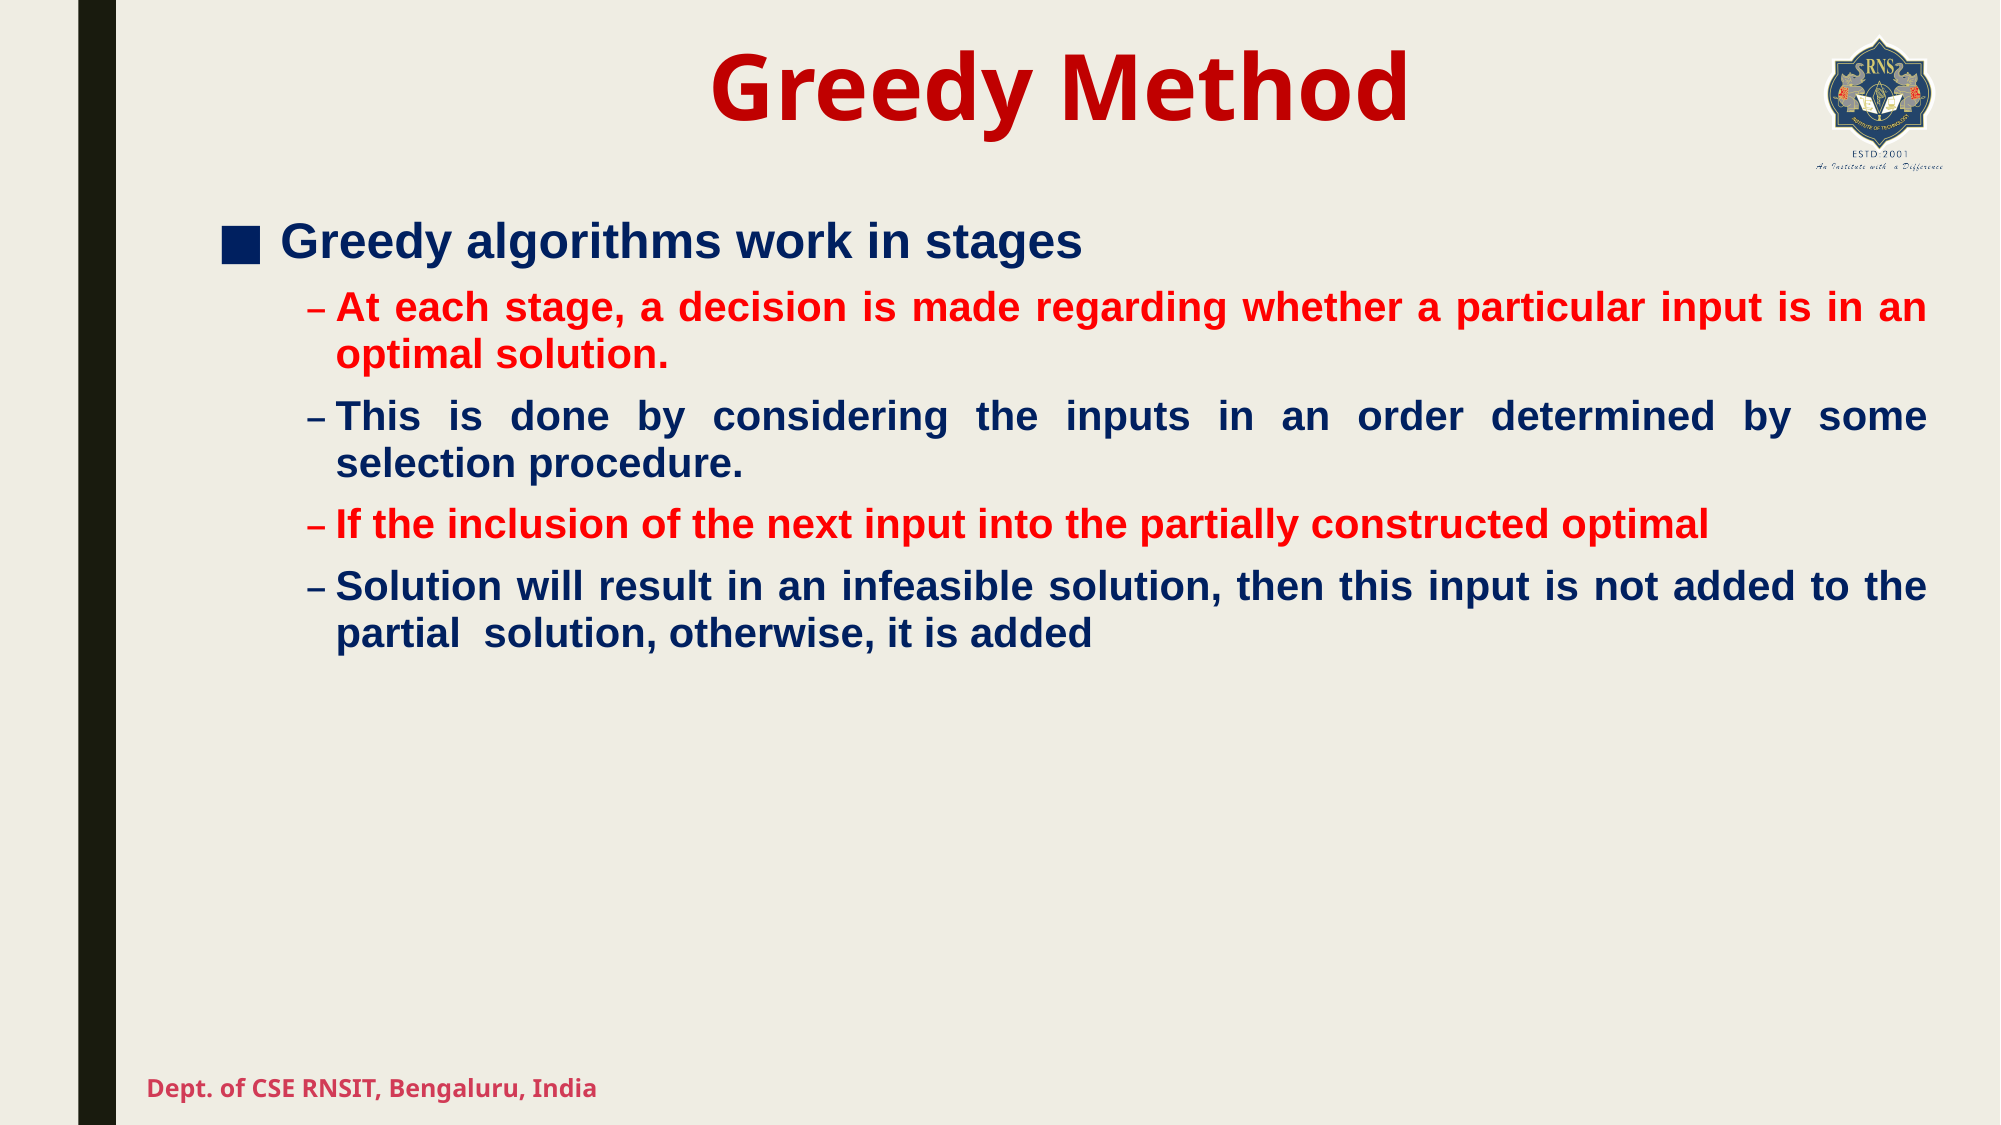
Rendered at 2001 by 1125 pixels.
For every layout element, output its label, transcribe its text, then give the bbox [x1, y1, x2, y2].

picture [1816, 167, 1944, 172]
footer Dept. of CSE RNSIT, Bengaluru, India [131, 1056, 1162, 1124]
list Greedy algorithms work in stages At each stage, a decision is made regarding whether a particular input is in an optimal solution. This is done by considering the inputs in an order determined by some selection procedure. If the inclusion of the next input into the partially constructed optimal Solution will result in an infeasible solution, then this input is not added to the partial solution, otherwise, it is added [202, 205, 1944, 1027]
title Greedy Method [202, 34, 1944, 167]
